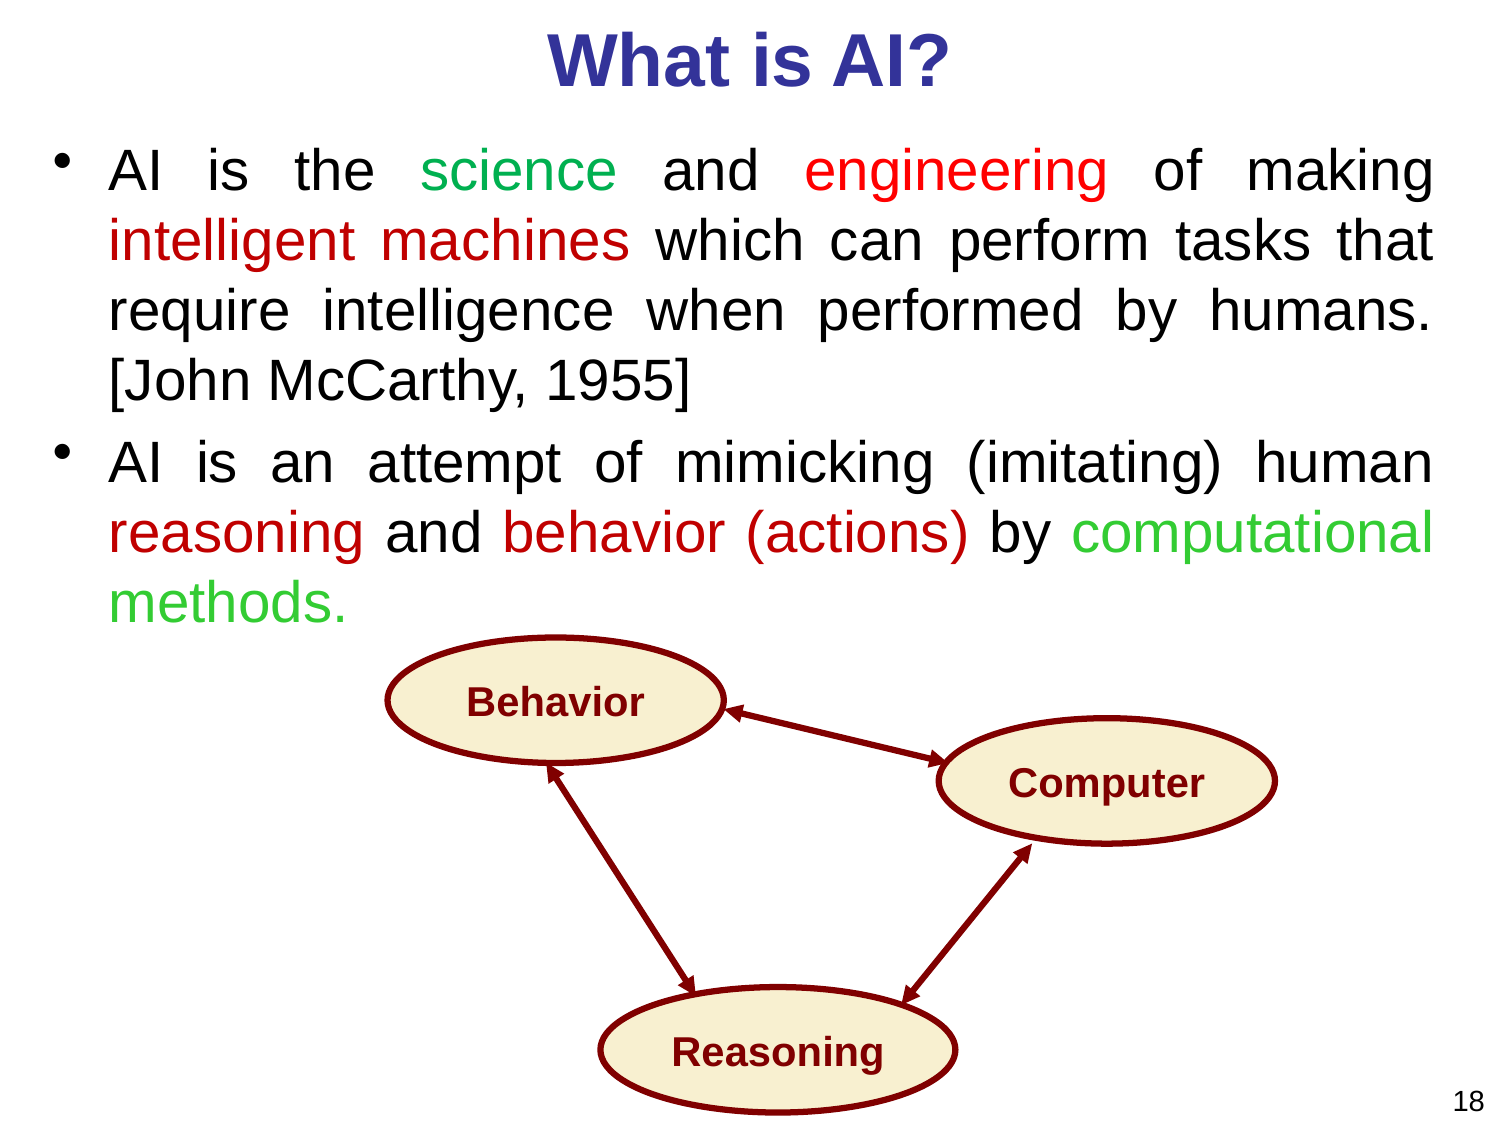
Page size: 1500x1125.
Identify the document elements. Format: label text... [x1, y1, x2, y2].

list AI is the science and engineering of making intelligent machines which can perform tasks that require intelligence when performed by humans. [John McCarthy, 1955] AI is an attempt of mimicking (imitating) human reasoning and behavior (actions) by computational methods. [37, 124, 1451, 1125]
title What is AI? [24, 0, 1476, 113]
slide_number 18 [1451, 1074, 1500, 1125]
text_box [387, 637, 1276, 1113]
